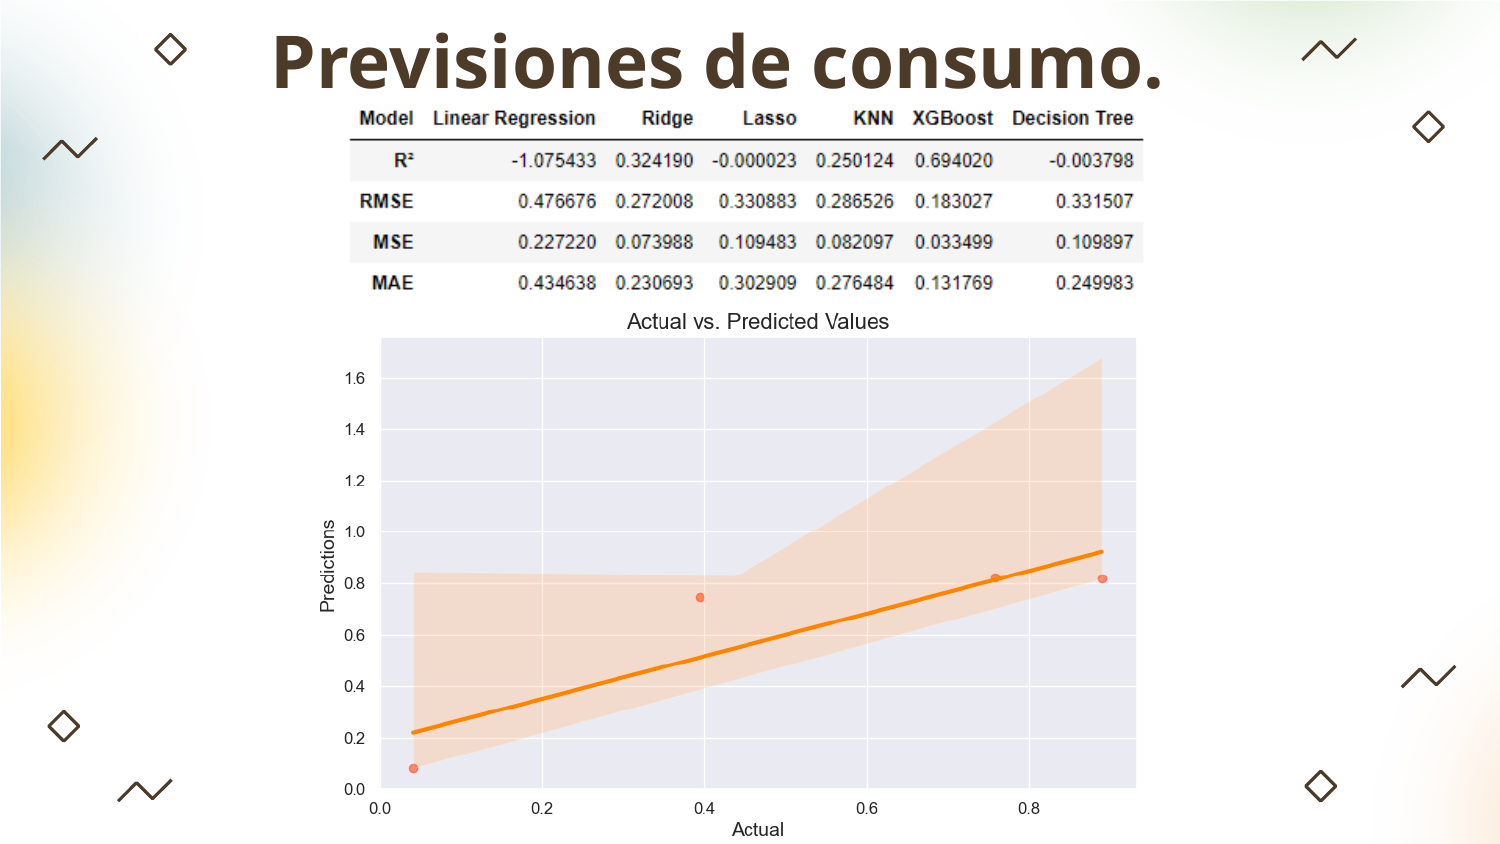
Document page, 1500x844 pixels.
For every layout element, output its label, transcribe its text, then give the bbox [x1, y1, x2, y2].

title Previsiones de consumo. Carbón [175, 17, 1260, 183]
picture [312, 100, 1156, 844]
